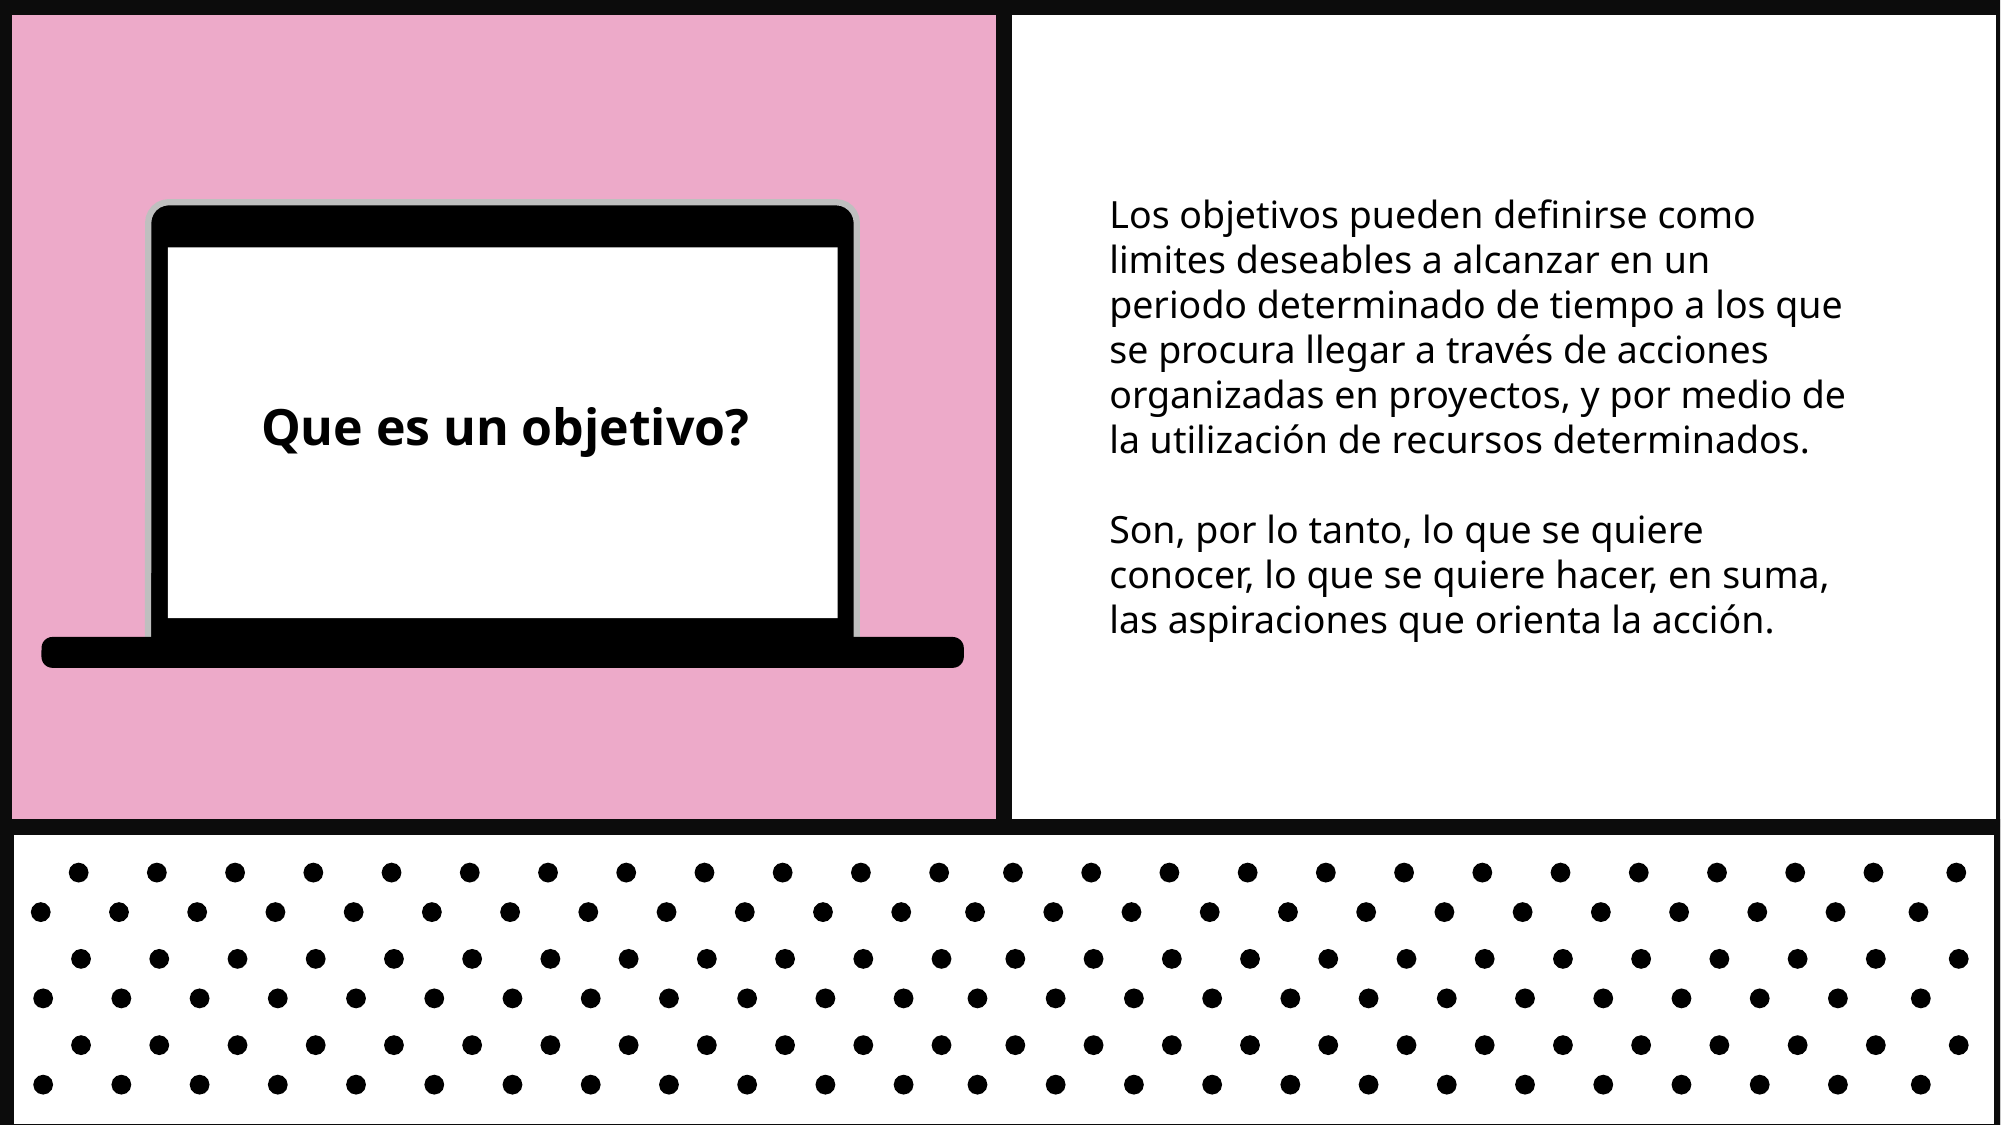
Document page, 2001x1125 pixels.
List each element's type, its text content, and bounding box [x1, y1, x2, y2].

text_box Los objetivos pueden definirse como limites deseables a alcanzar en un periodo determinado de tiempo a los que se procura llegar a través de acciones organizadas en proyectos, y por medio de la utilización de recursos determinados. Son, por lo tanto, lo que se quiere conocer, lo que se quiere hacer, en suma, las aspiraciones que orienta la acción. [1094, 183, 1873, 649]
text_box Que es un objetivo? [241, 388, 770, 464]
